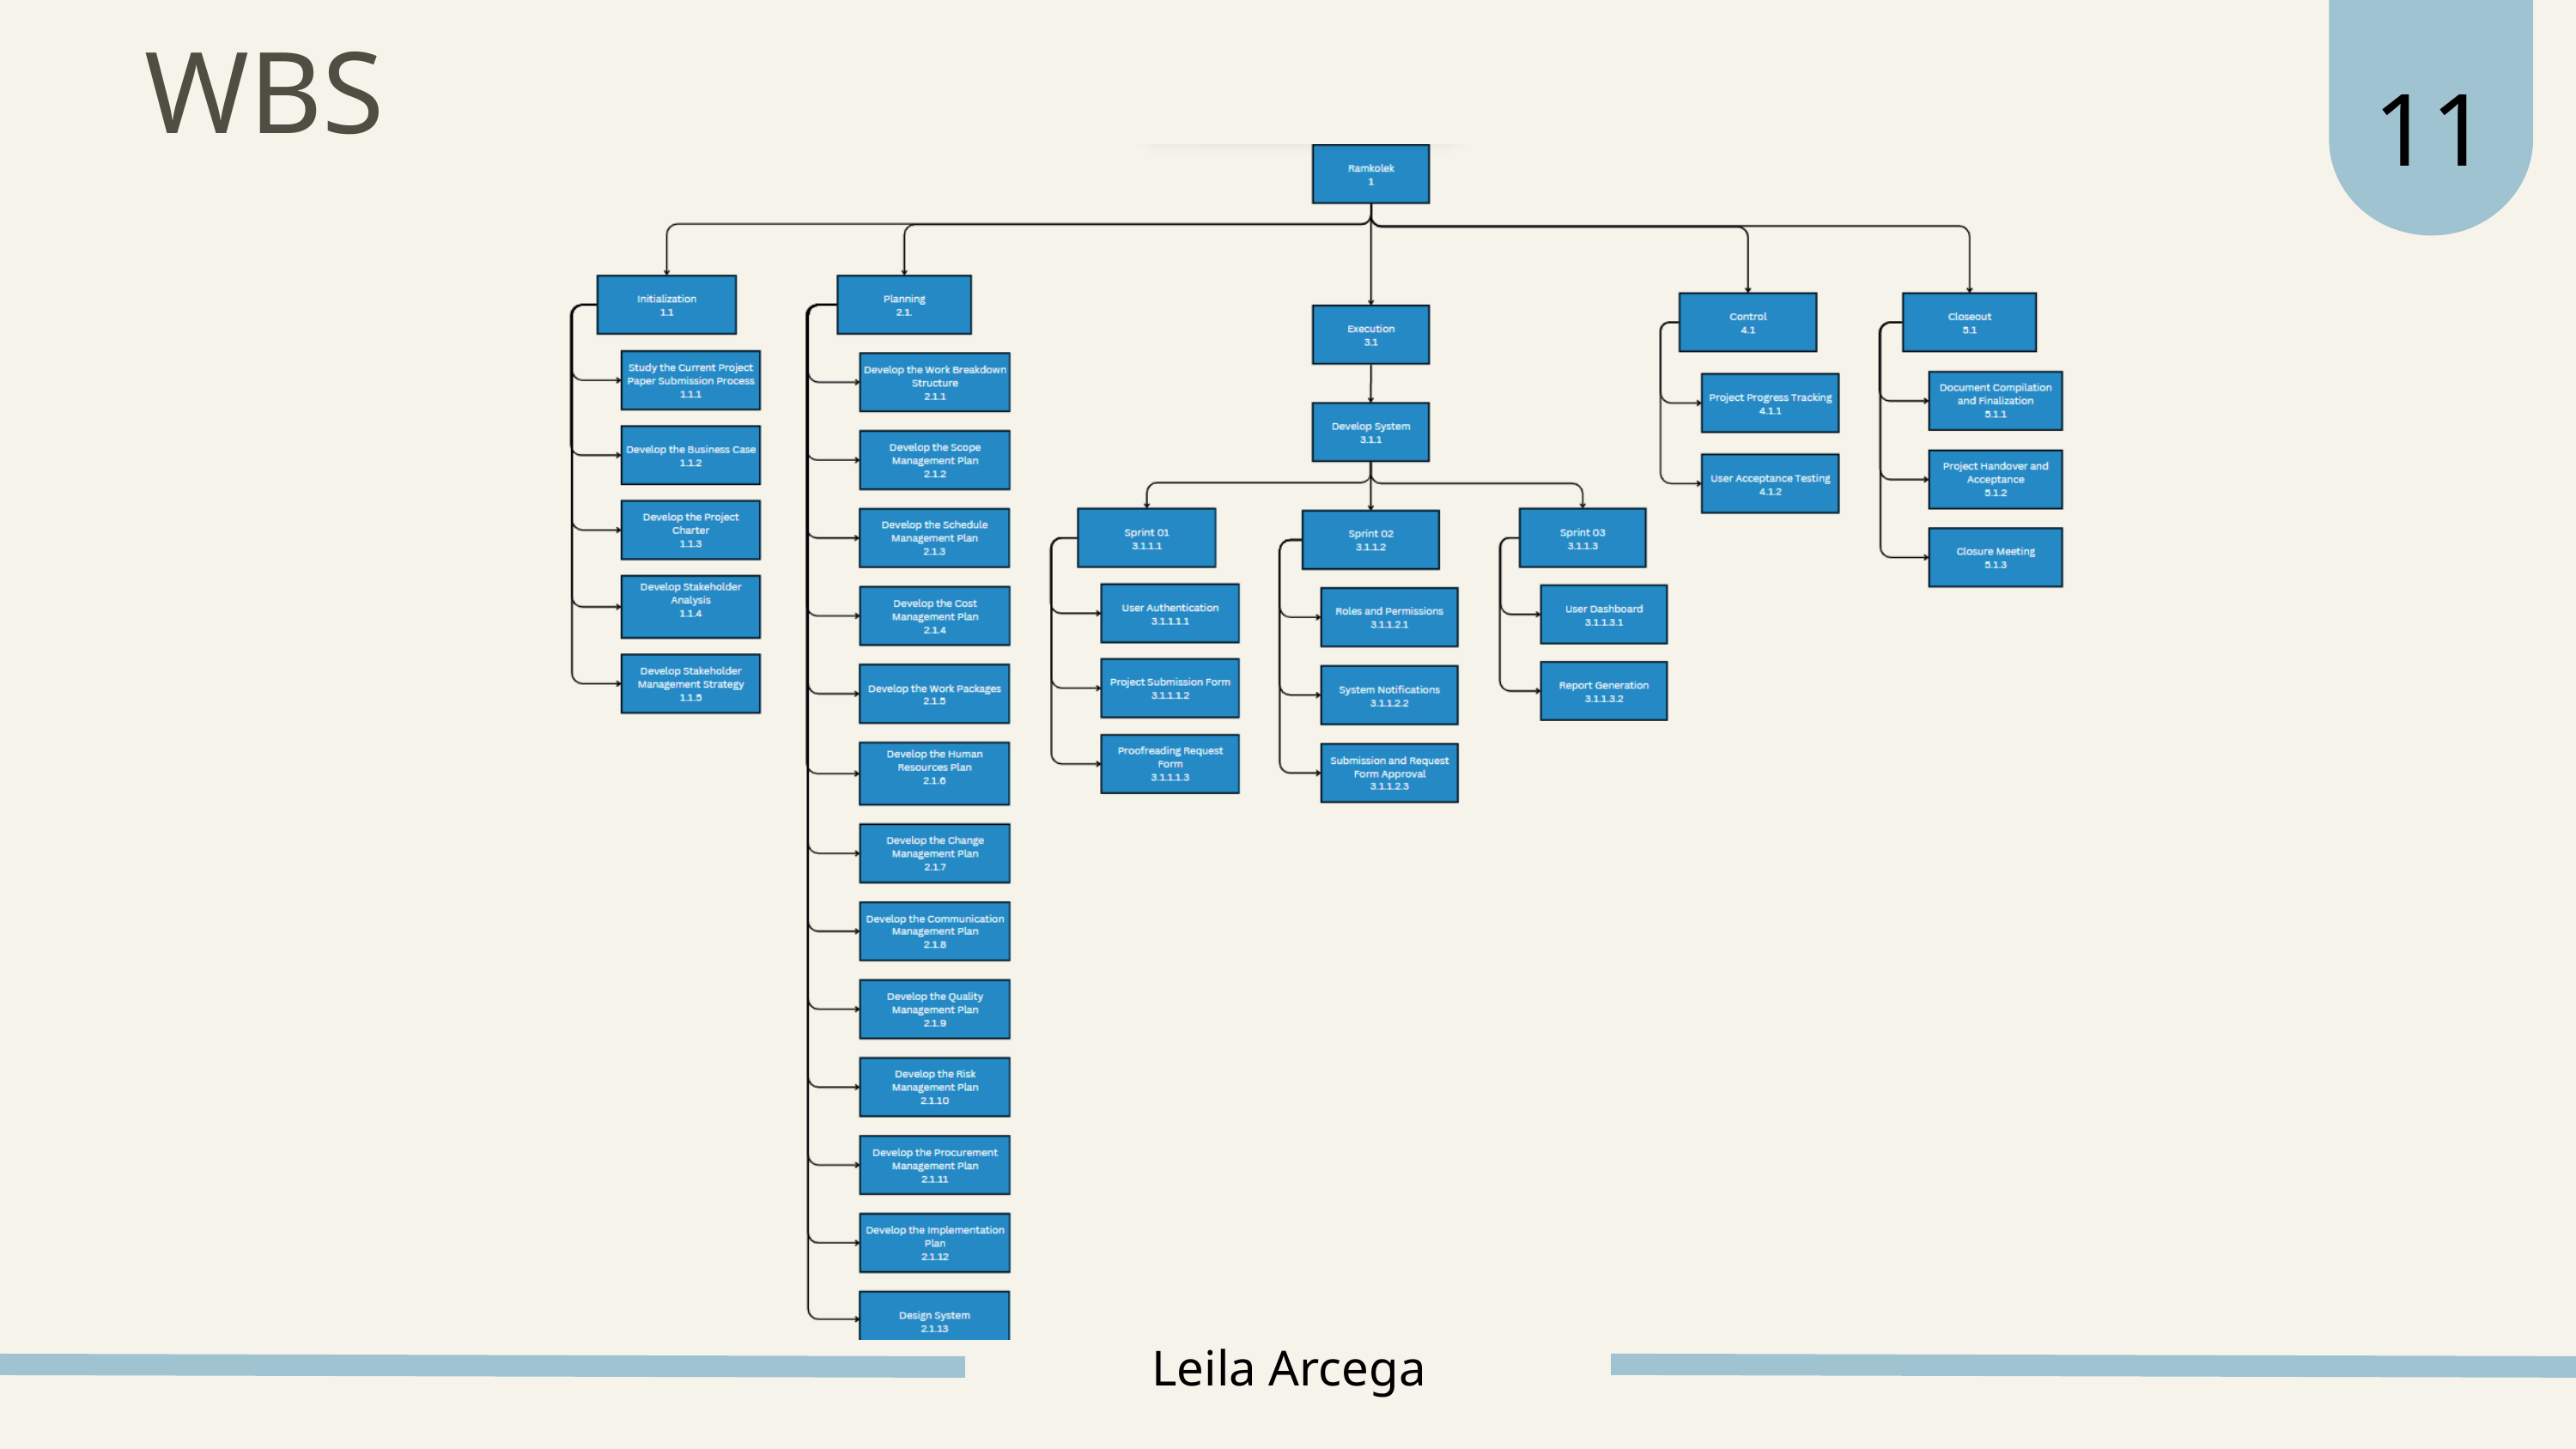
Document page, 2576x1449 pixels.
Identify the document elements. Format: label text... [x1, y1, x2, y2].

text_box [2320, 0, 2542, 236]
text_box [529, 156, 2093, 1340]
text_box WBS [144, 0, 2093, 156]
text_box Leila Arcega [804, 1340, 1774, 1396]
